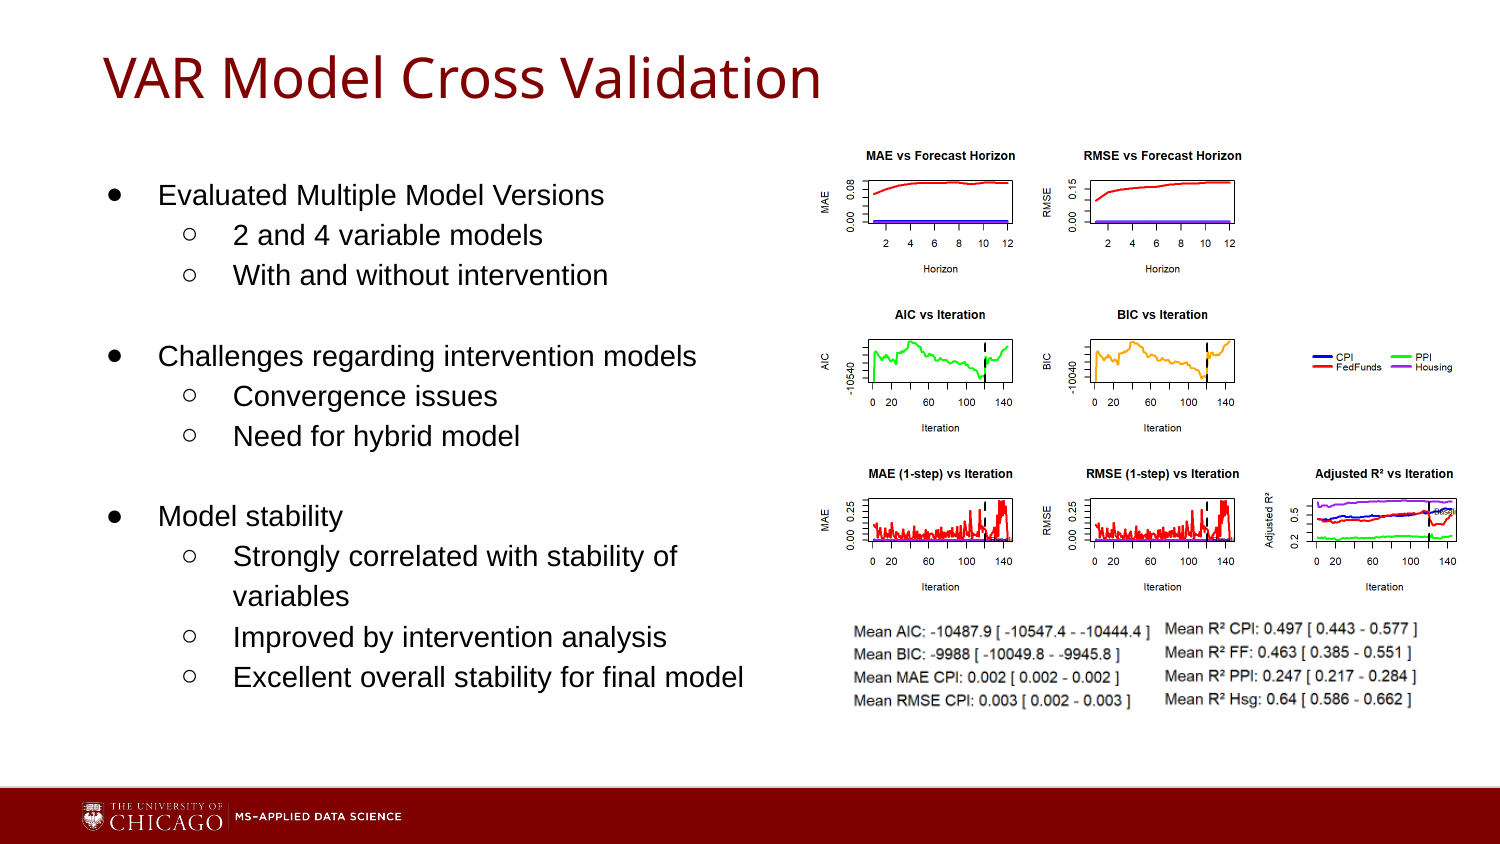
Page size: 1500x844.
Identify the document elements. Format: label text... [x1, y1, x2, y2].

title VAR Model Cross Validation [103, 0, 1397, 155]
picture [847, 616, 1157, 715]
picture [1159, 617, 1471, 715]
text_box Evaluated Multiple Model Versions 2 and 4 variable models With and without intervention Challenges regarding intervention models Convergence issues Need for hybrid model Model stability Strongly correlated with stability of variables Improved by intervention analysis Excellent overall stability for final model [67, 155, 818, 754]
picture [66, 787, 416, 844]
picture [817, 129, 1484, 606]
